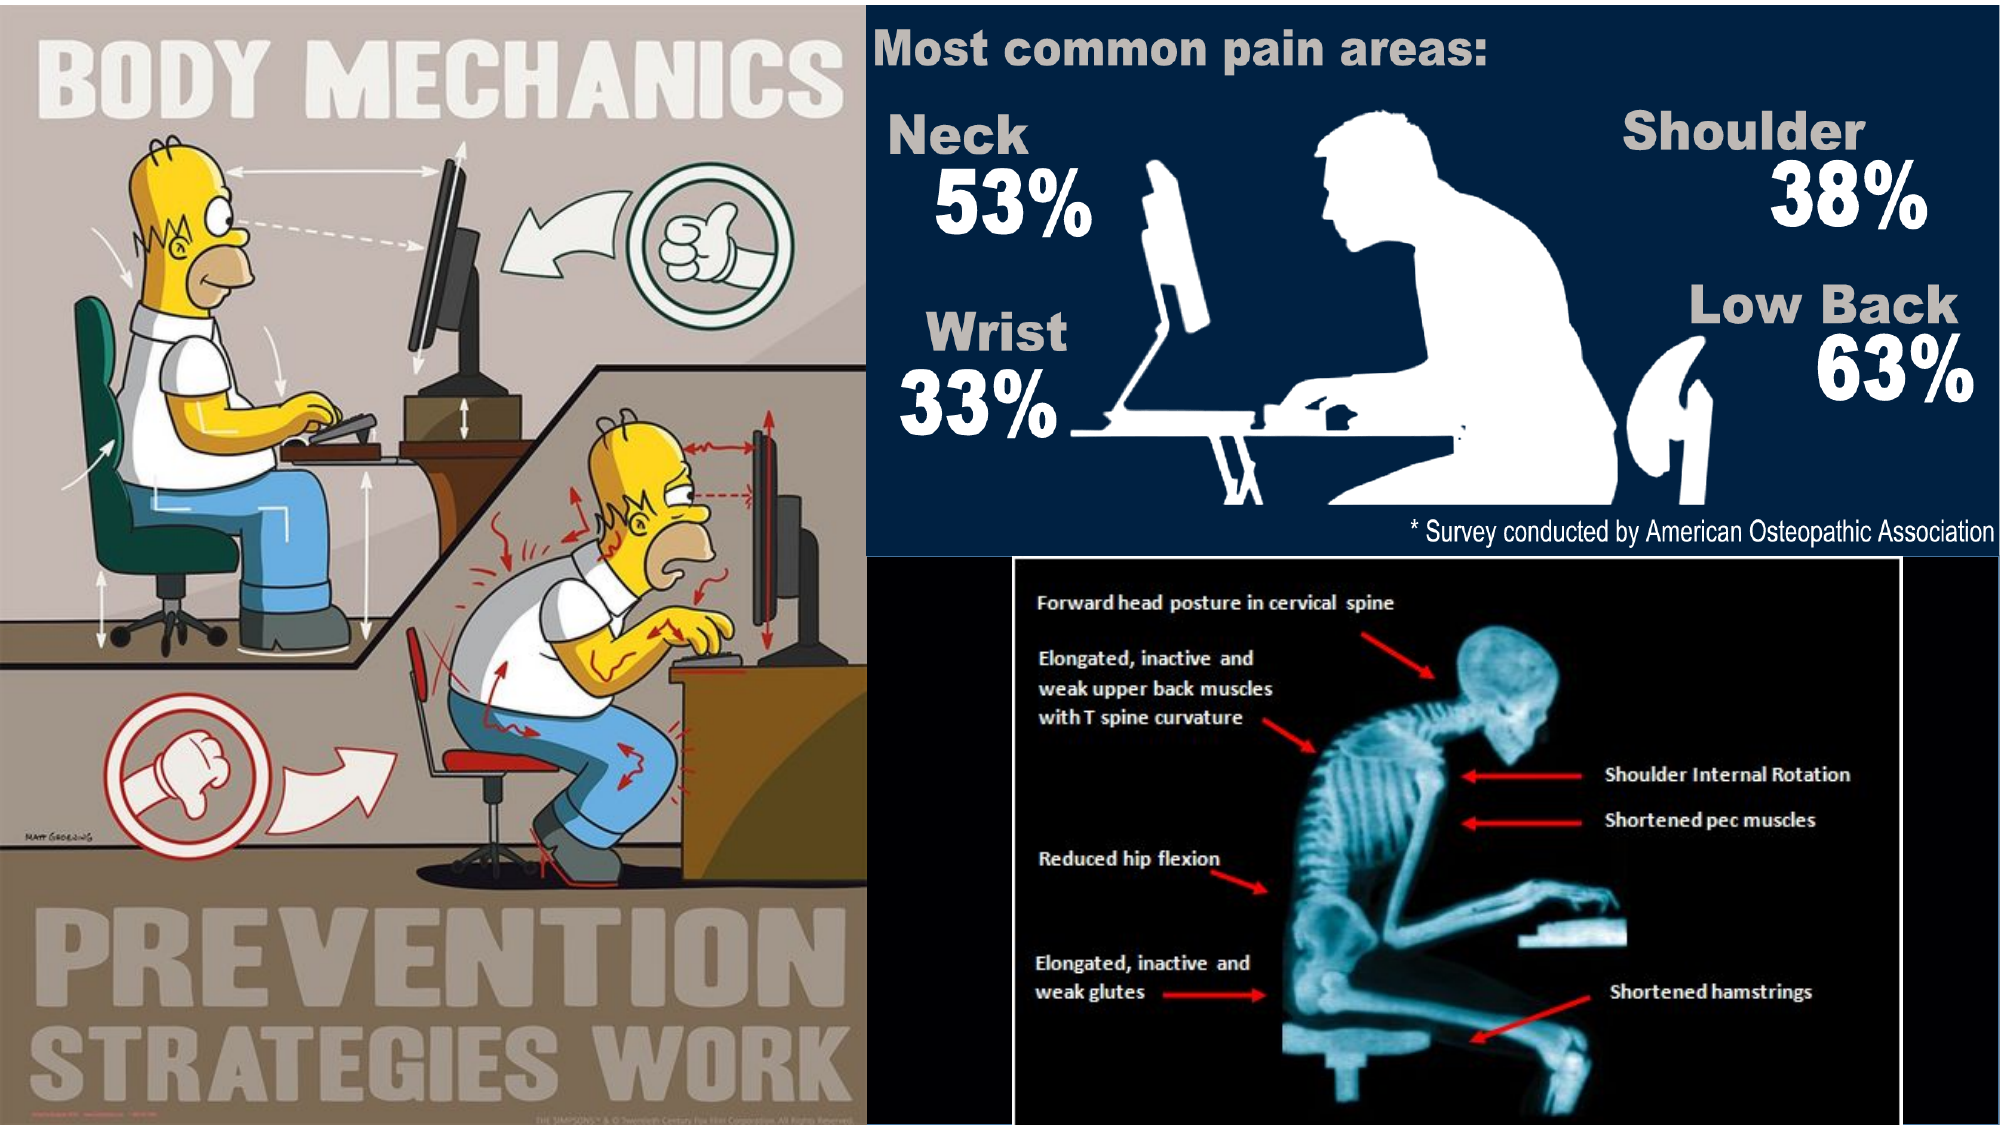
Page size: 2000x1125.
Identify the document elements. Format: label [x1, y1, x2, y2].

picture [1012, 556, 1903, 1125]
list [866, 5, 2000, 556]
text_box [1903, 556, 2000, 1125]
text_box [867, 556, 1012, 1125]
picture [0, 5, 867, 1125]
